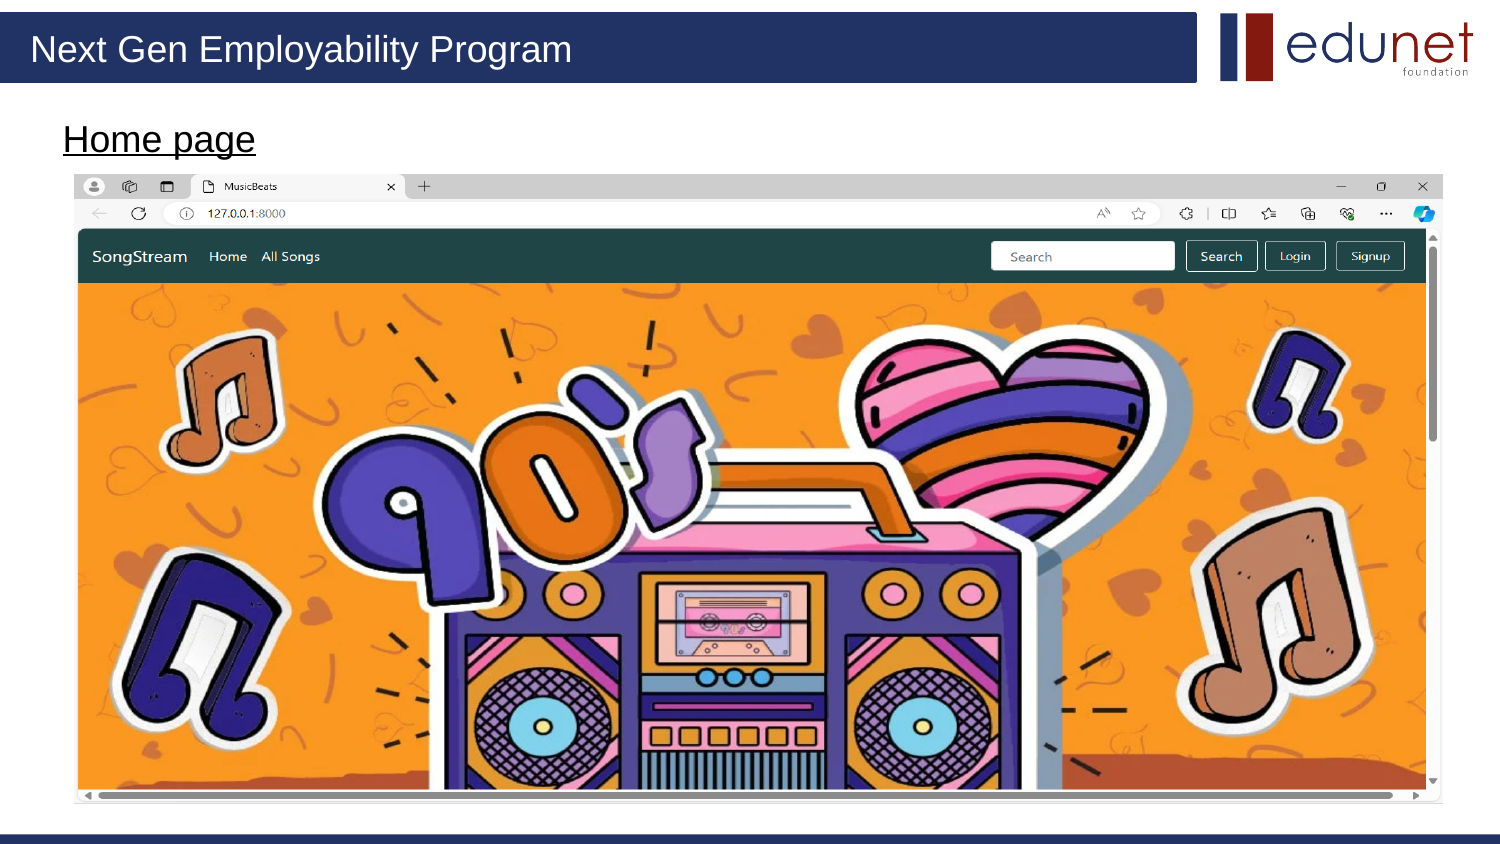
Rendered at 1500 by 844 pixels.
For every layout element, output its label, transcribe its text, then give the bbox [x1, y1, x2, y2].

title Home page [47, 100, 1475, 175]
picture [1279, 14, 1482, 83]
picture [74, 174, 1443, 804]
